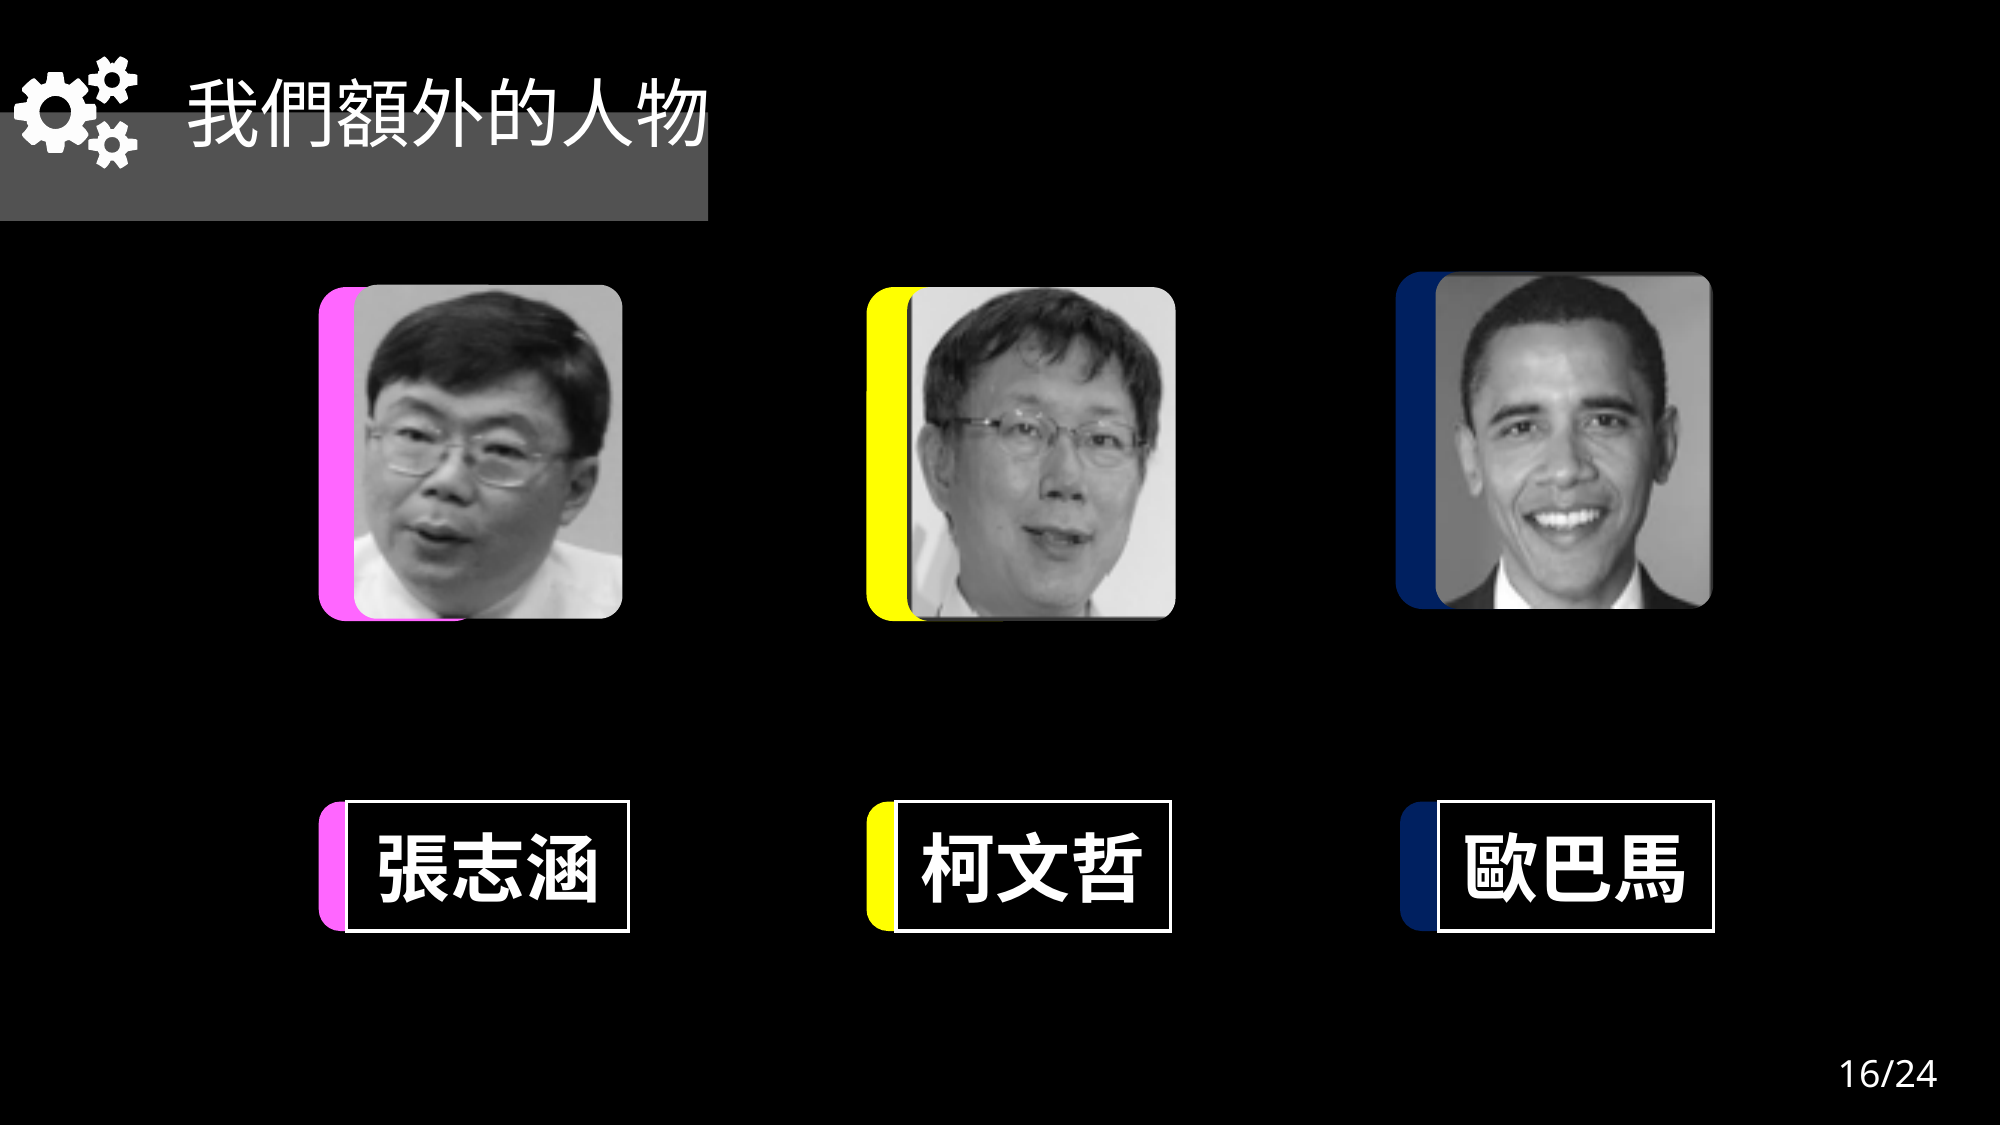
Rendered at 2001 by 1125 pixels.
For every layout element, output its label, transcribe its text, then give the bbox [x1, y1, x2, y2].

picture [354, 284, 623, 619]
text_box 柯文哲 [894, 800, 1172, 933]
text_box 我們額外的人物 [170, 69, 1896, 288]
picture [1435, 271, 1714, 610]
text_box [865, 288, 1004, 623]
text_box [317, 288, 467, 623]
text_box [865, 800, 894, 933]
text_box [317, 800, 345, 933]
text_box [1398, 800, 1437, 933]
text_box 16/24 [1822, 1042, 2000, 1103]
text_box [0, 111, 170, 222]
text_box 張志涵 [345, 800, 630, 933]
text_box [1394, 288, 1533, 611]
text_box [13, 55, 139, 170]
text_box 歐巴馬 [1437, 800, 1715, 933]
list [907, 287, 1176, 622]
